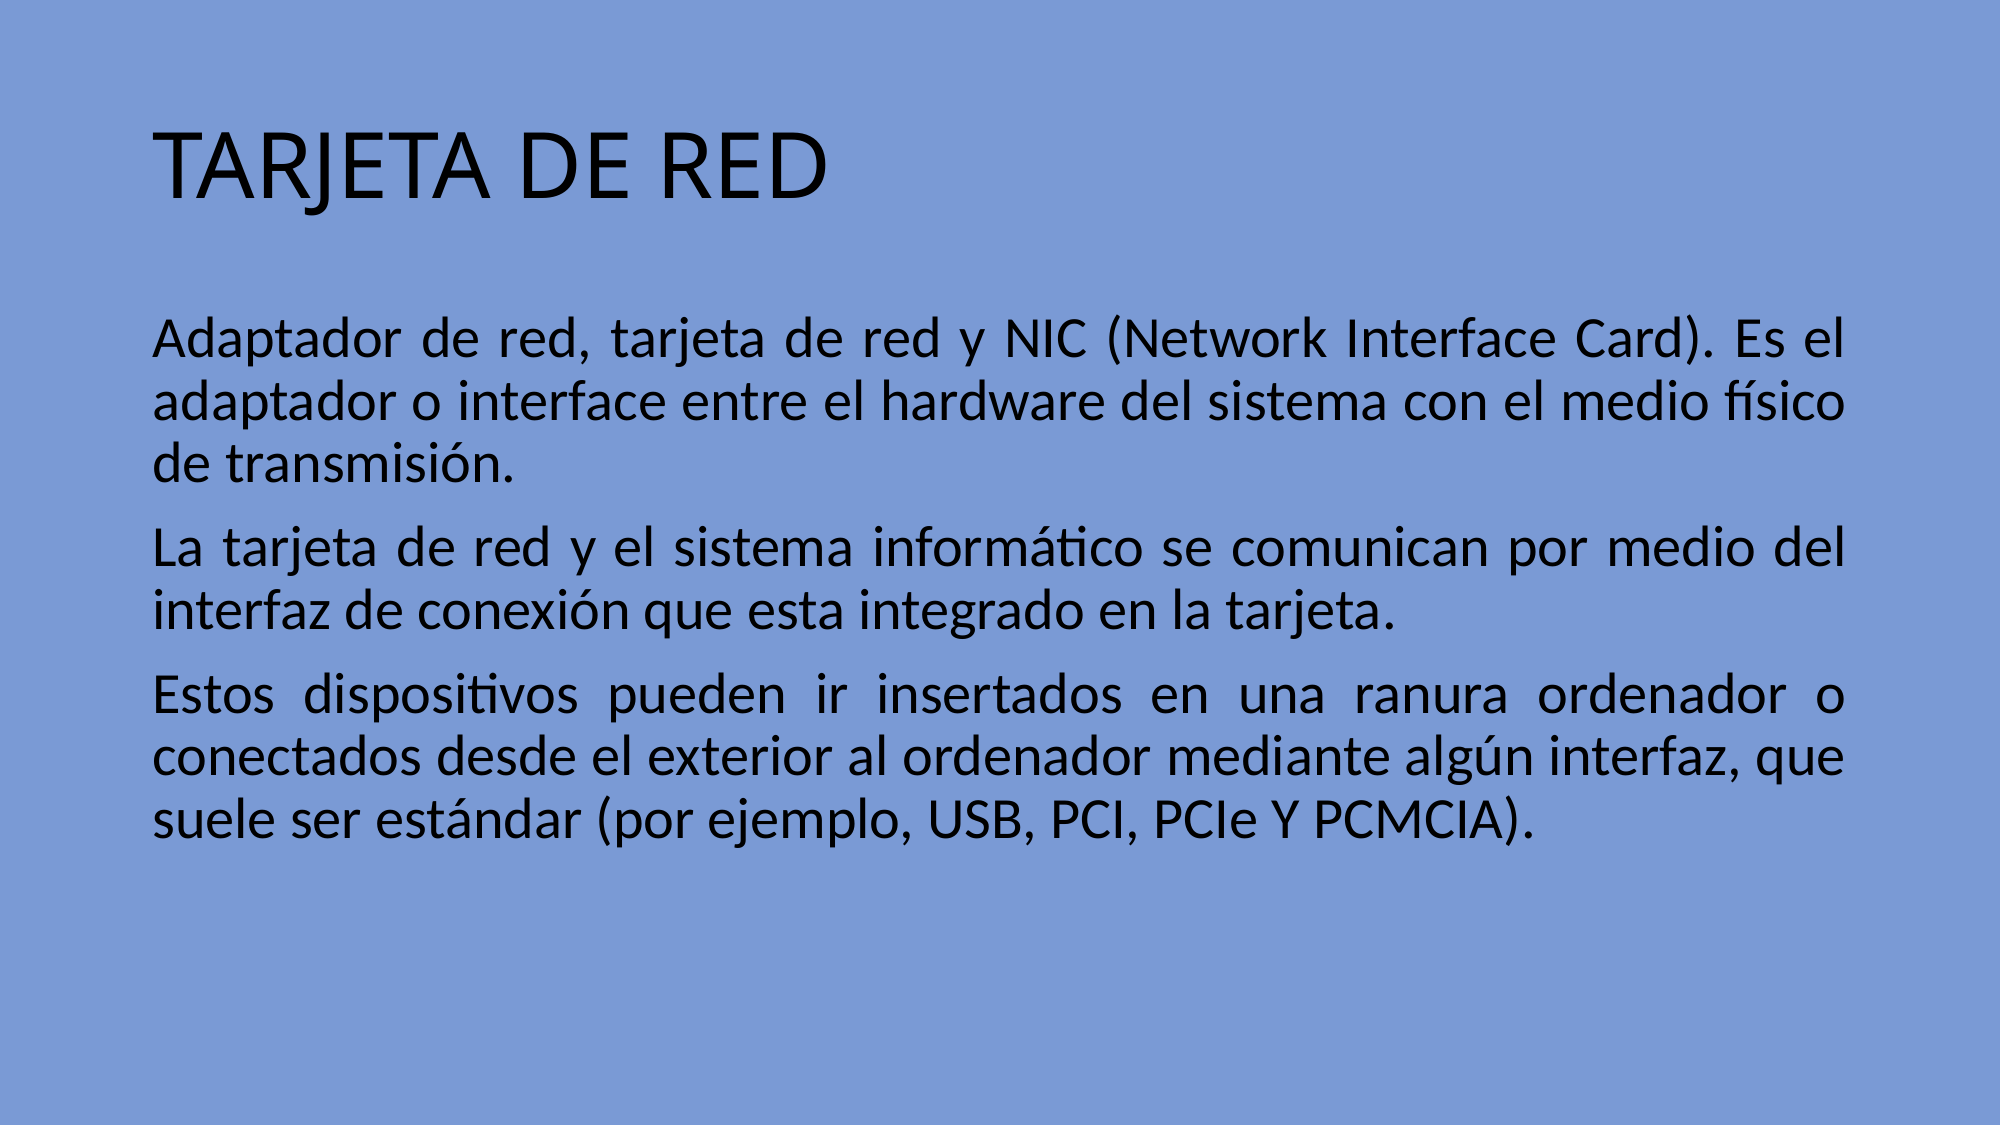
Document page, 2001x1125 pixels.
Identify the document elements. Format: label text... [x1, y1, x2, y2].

title TARJETA DE RED [137, 59, 1863, 278]
list Adaptador de red, tarjeta de red y NIC (Network Interface Card). Es el adaptador o interface entre el hardware del sistema con el medio físico de transmisión. La tarjeta de red y el sistema informático se comunican por medio del interfaz de conexión que esta integrado en la tarjeta. Estos dispositivos pueden ir insertados en una ranura ordenador o conectados desde el exterior al ordenador mediante algún interfaz, que suele ser estándar (por ejemplo, USB, PCI, PCIe Y PCMCIA). [137, 299, 1863, 1014]
